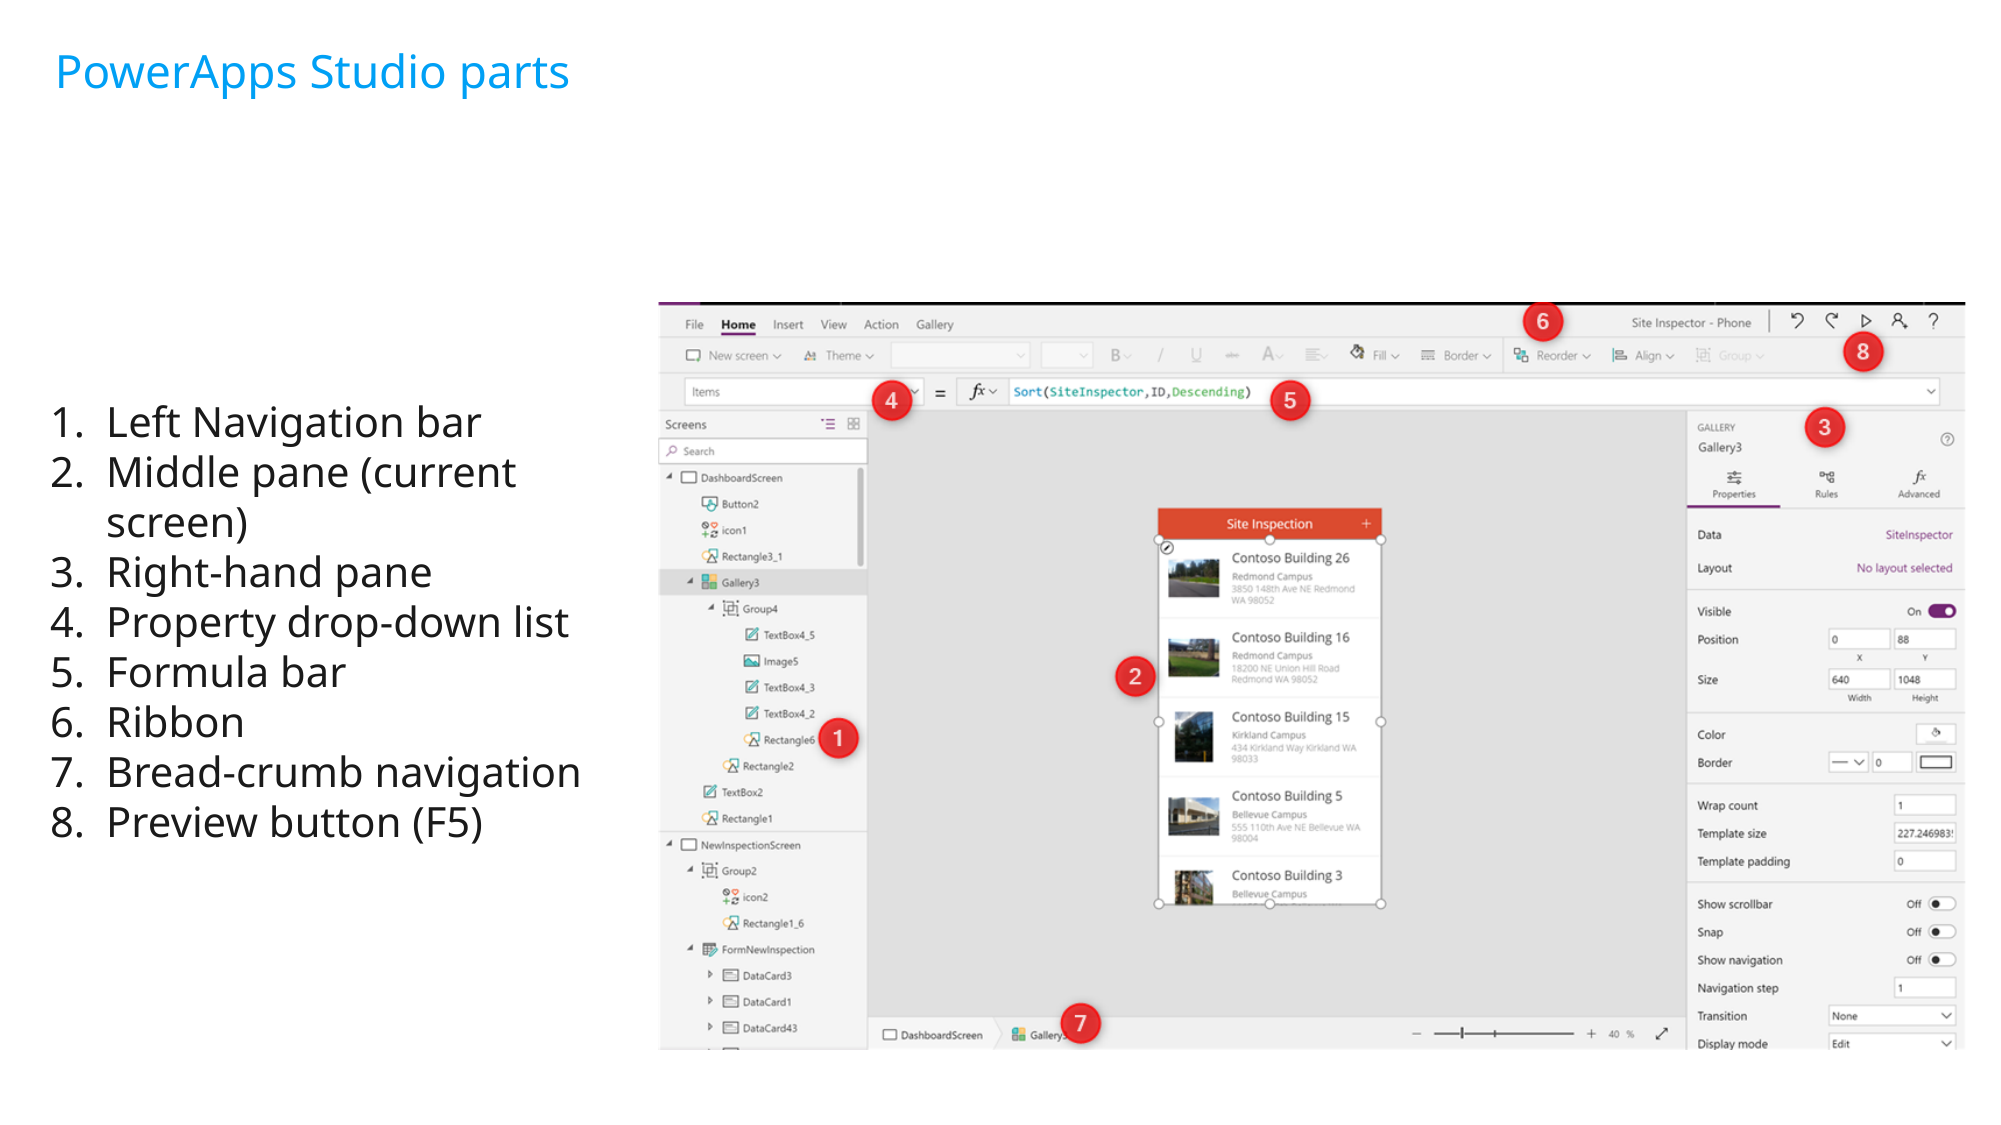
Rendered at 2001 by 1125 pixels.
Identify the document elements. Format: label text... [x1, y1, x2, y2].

picture [658, 302, 1966, 1051]
text_box Left Navigation bar Middle pane (current screen) Right-hand pane Property drop-down list Formula bar Ribbon Bread-crumb navigation Preview button (F5) [50, 395, 652, 846]
title PowerApps Studio parts [54, 42, 1945, 99]
